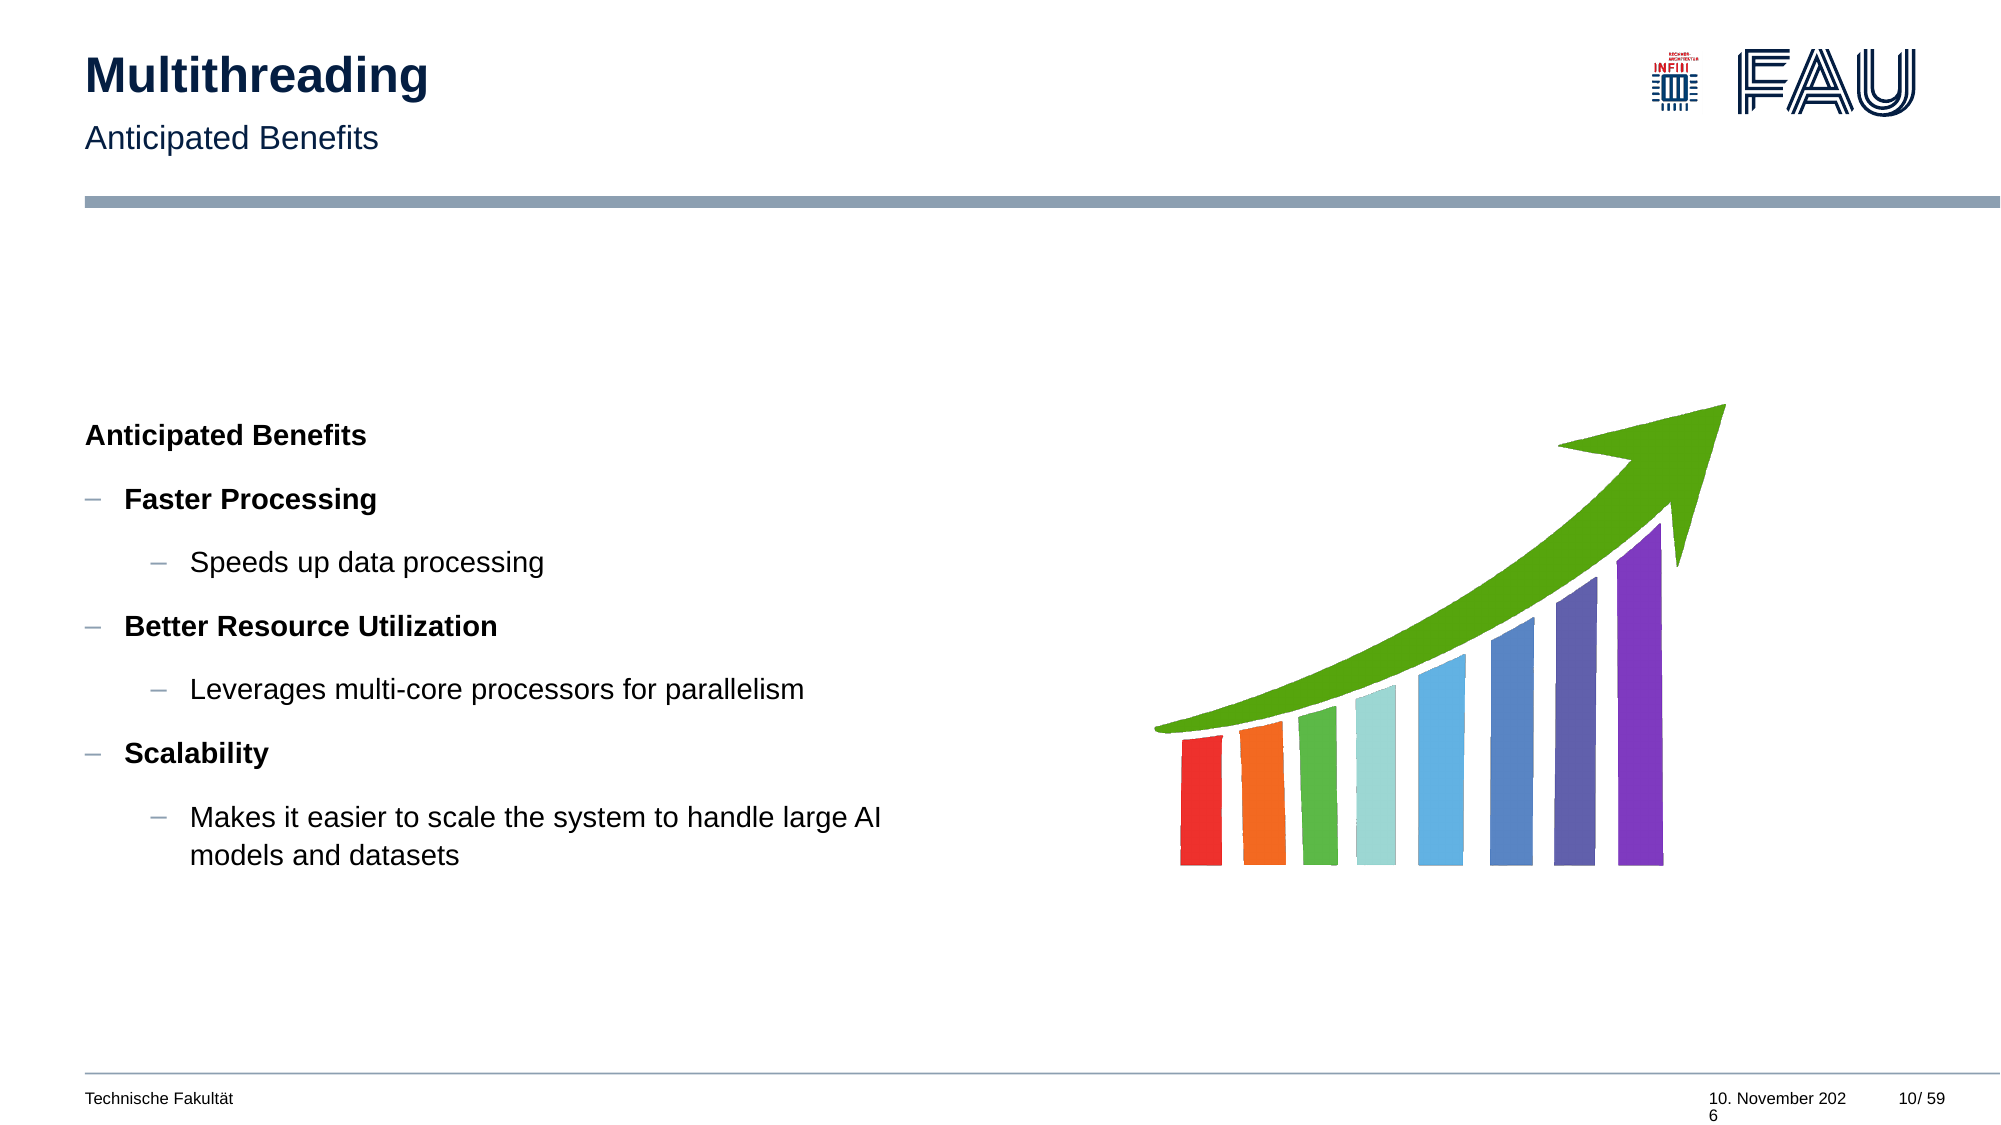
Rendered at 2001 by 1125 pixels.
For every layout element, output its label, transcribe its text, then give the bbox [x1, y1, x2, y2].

footer Technische Fakultät [85, 1088, 983, 1109]
title Multithreading [85, 49, 1208, 104]
list Anticipated Benefits Faster Processing Speeds up data processing Better Resource Utilization Leverages multi-core processors for parallelism Scalability Makes it easier to scale the system to handle large AI models and datasets [85, 751, 983, 1018]
picture [1018, 321, 1916, 963]
slide_number 24. März 2025 [1708, 1088, 1849, 1109]
list Anticipated Benefits [85, 112, 1208, 751]
slide_number 10 [1888, 1088, 1917, 1109]
picture [1611, 50, 1739, 115]
